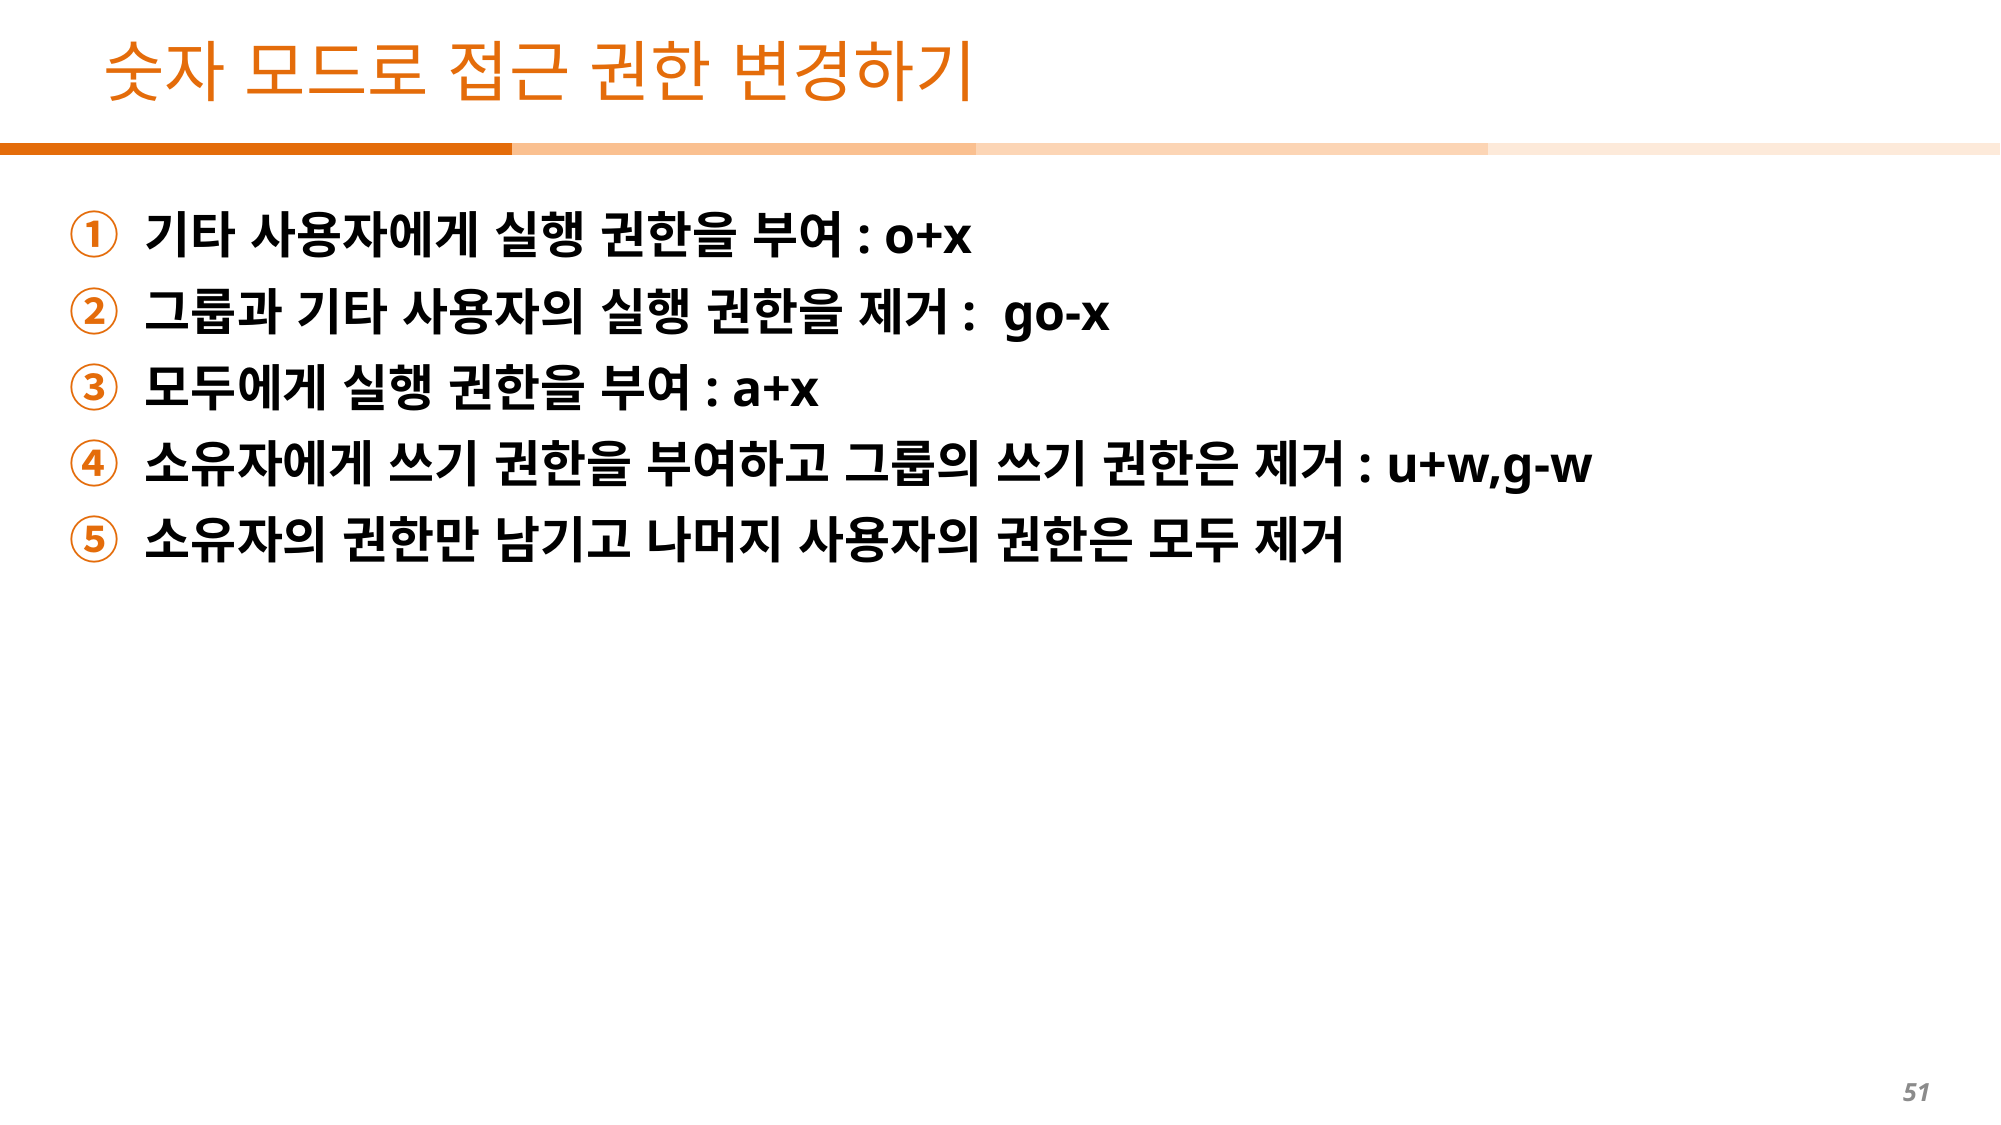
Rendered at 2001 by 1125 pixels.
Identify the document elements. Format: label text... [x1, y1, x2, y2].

title 숫자 모드로 접근 권한 변경하기 [88, 18, 1920, 122]
list 기타 사용자에게 실행 권한을 부여: o+x 그룹과 기타 사용자의 실행 권한을 제거: go-x 모두에게 실행 권한을 부여: a+x 소유자에게 쓰기 권한을 부여하고 그룹의 쓰기 권한은 제거: u+w,g-w 소유자의 권한만 남기고 나머지 사용자의 권한은 모두 제거 [54, 184, 1887, 1090]
